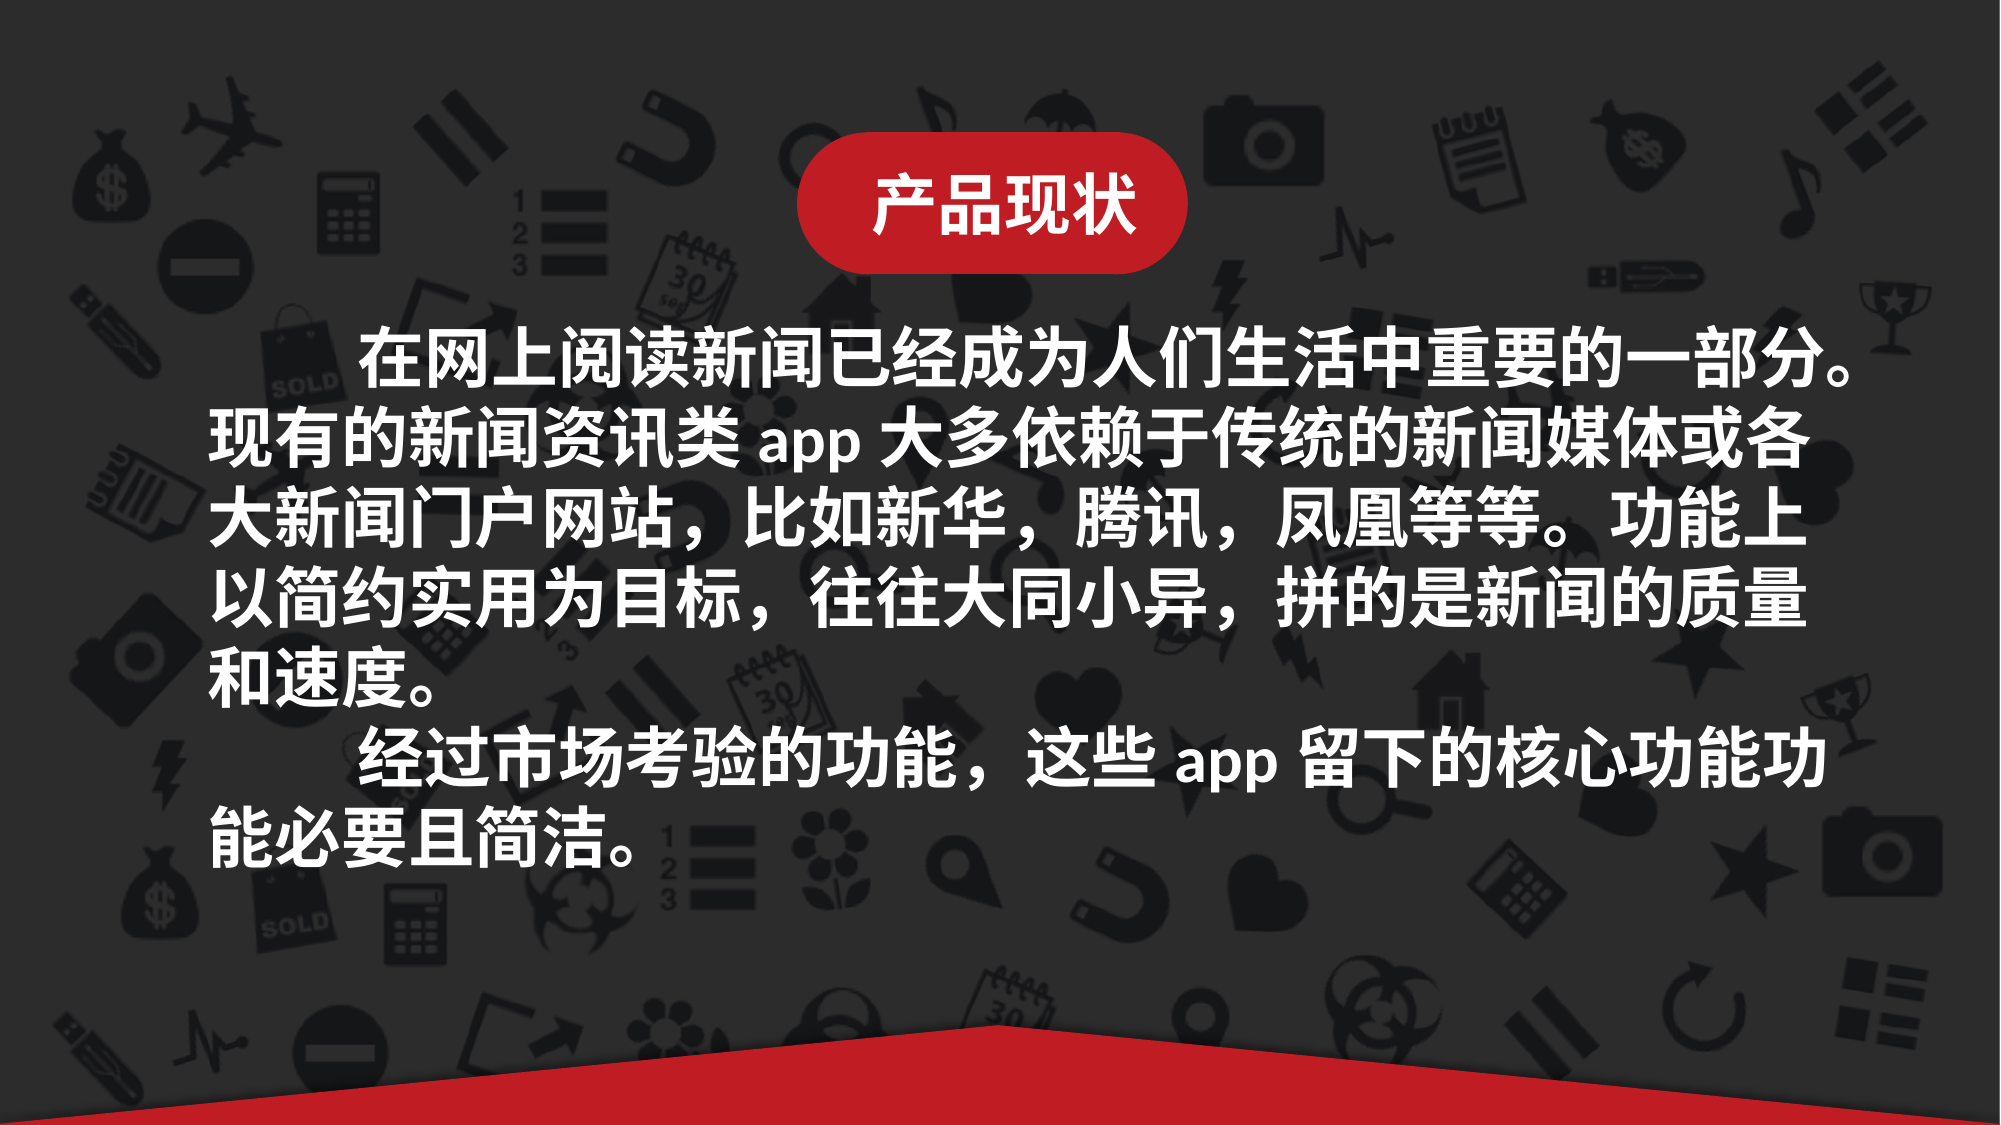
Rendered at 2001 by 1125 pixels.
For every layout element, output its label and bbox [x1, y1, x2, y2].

picture [0, 0, 2000, 1125]
text_box [797, 133, 1187, 274]
